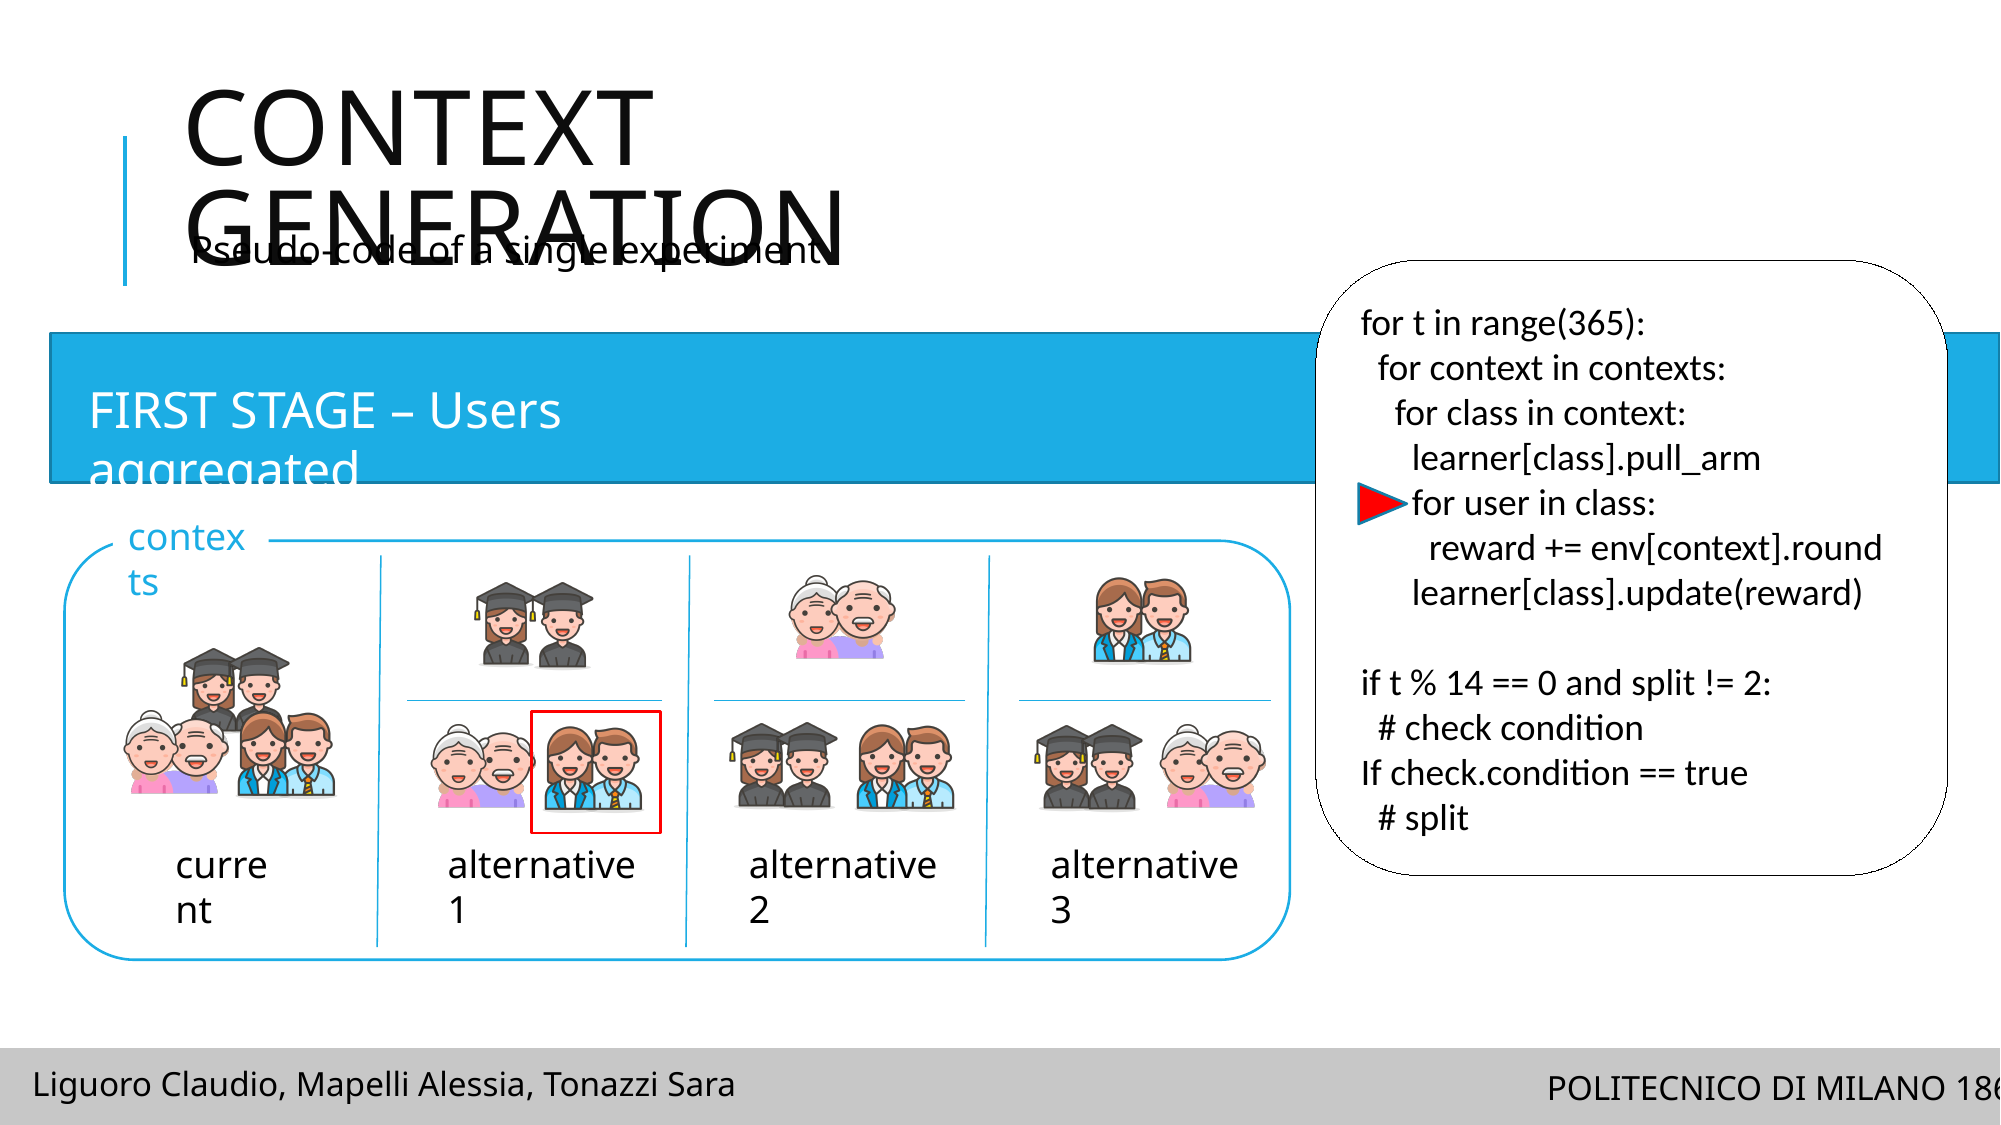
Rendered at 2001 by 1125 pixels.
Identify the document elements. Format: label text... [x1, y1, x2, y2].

text_box POLITECNICO DI MILANO 1863 [1532, 1059, 2000, 1115]
text_box alternative 2 [734, 833, 969, 939]
text_box [1357, 482, 1409, 526]
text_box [685, 555, 690, 948]
picture [1070, 565, 1217, 667]
text_box [63, 539, 1292, 962]
text_box [530, 824, 662, 834]
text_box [376, 555, 381, 948]
text_box Liguoro Claudio, Mapelli Alessia, Tonazzi Sara [17, 1056, 792, 1111]
picture [419, 714, 667, 818]
text_box Pseudo-code of a single experiment [175, 218, 1127, 279]
picture [717, 712, 979, 814]
text_box [0, 1048, 2000, 1125]
picture [461, 580, 608, 672]
picture [112, 646, 360, 803]
picture [778, 565, 908, 669]
text_box alternative 1 [432, 833, 668, 939]
text_box FIRST STAGE – Users aggregated [73, 371, 837, 507]
picture [1022, 715, 1277, 818]
title context generation [168, 62, 1366, 309]
text_box alternative 3 [1035, 833, 1271, 939]
text_box contexts [112, 505, 269, 611]
text_box [49, 332, 1320, 484]
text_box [985, 555, 990, 948]
text_box [1944, 332, 2000, 484]
text_box current [160, 833, 295, 939]
text_box for t in range(365): for context in contexts: for class in context: learner[class].pull_arm for user in class: reward += env[context].round learner[class].update(reward) if t % 14 == 0 and split != 2: # check condition If check.condition == true # split [1315, 260, 1948, 876]
